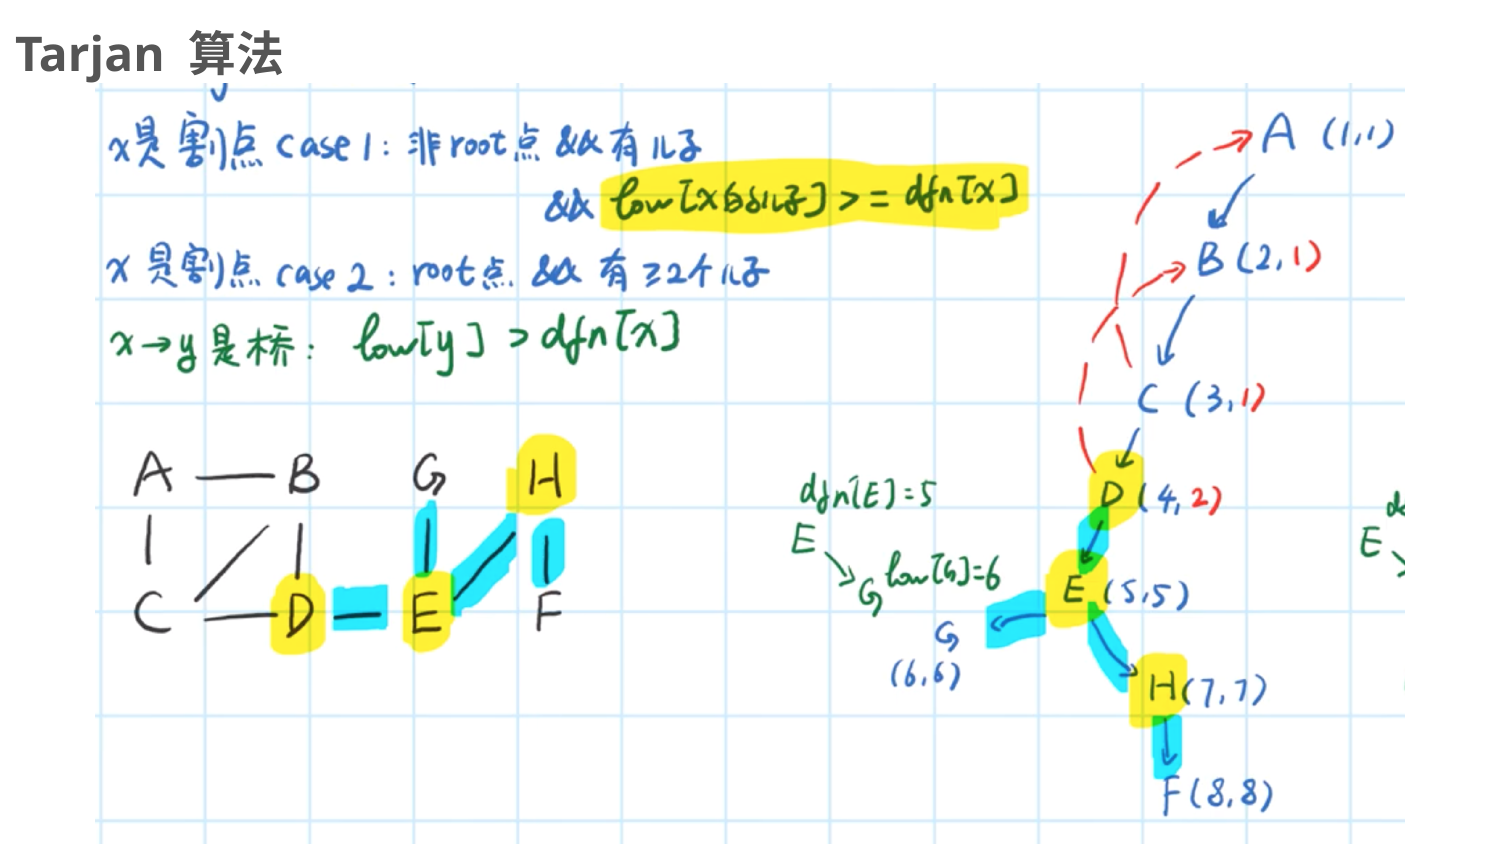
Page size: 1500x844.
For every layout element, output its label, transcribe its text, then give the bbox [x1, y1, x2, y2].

picture [95, 83, 1405, 844]
title Tarjan 算法 [0, 0, 304, 94]
